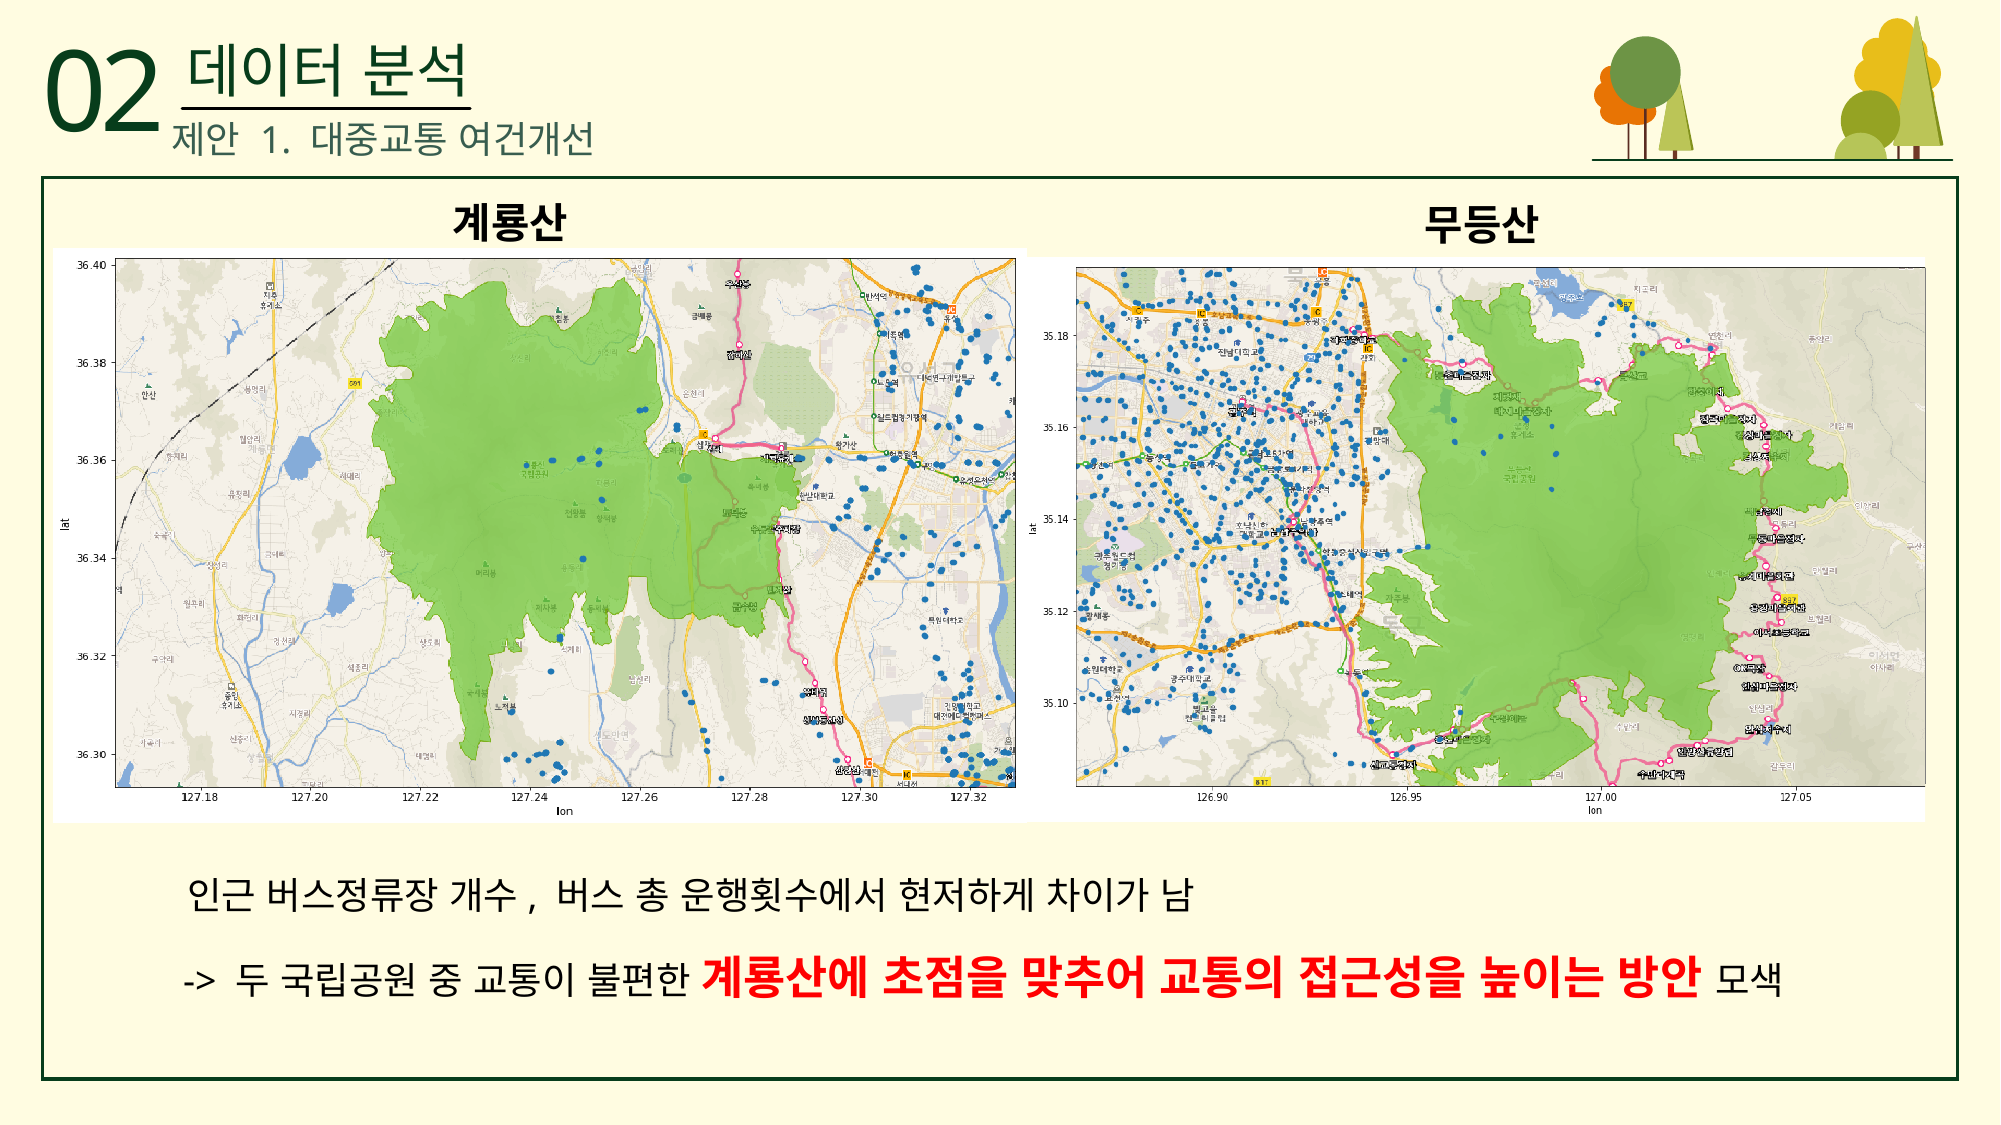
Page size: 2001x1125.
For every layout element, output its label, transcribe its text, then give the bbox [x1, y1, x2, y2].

text_box 데이터 분석 [171, 26, 485, 112]
picture [53, 248, 1926, 823]
text_box 무등산 [1410, 191, 1562, 257]
text_box [42, 176, 1958, 1080]
text_box -> 두 국립공원 중 교통이 불편한 계룡산에 초점을 맞추어 교통의 접근성을 높이는 방안 모색 [168, 941, 1922, 1011]
text_box 계룡산 [438, 189, 590, 248]
text_box 인근 버스정류장 개수, 버스 총 운행횟수에서 현저하게 차이가 남 [172, 864, 1926, 925]
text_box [1592, 16, 1953, 187]
text_box 02 [27, 11, 180, 162]
text_box 제안 1. 대중교통 여건개선 [156, 108, 612, 169]
